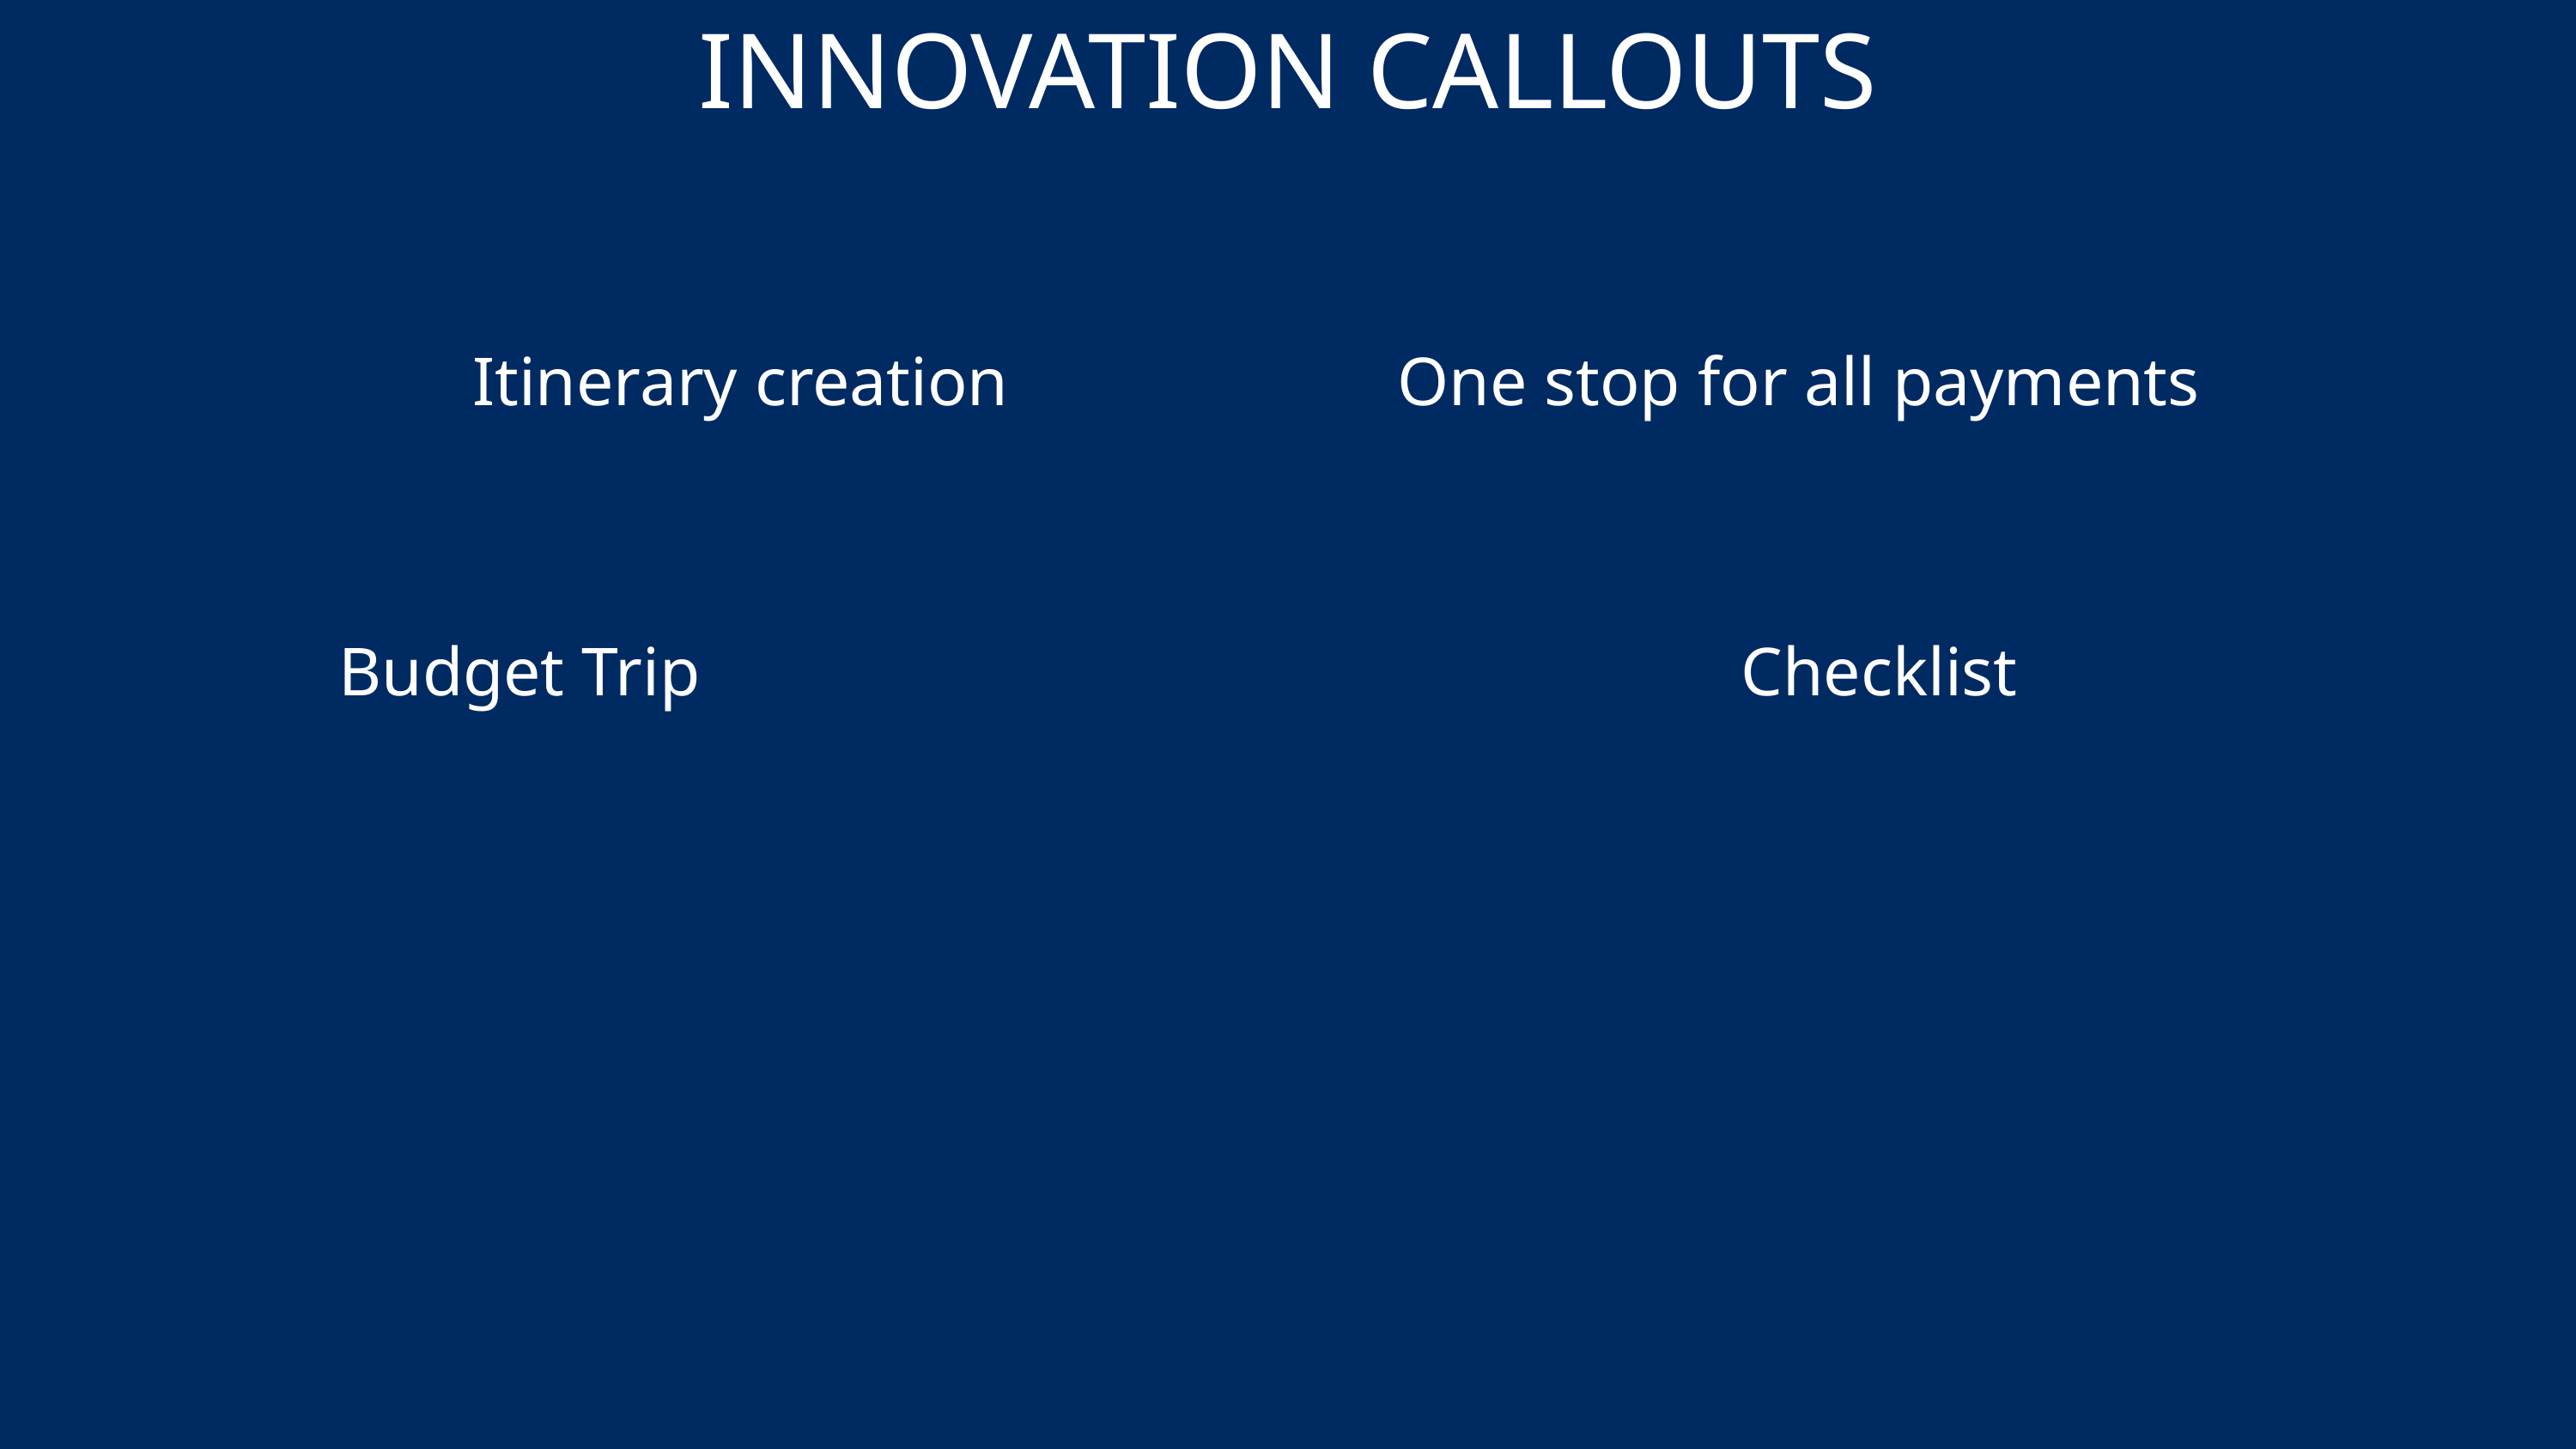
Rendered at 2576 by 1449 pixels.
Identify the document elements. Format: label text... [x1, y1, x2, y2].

text_box One stop for all payments [1302, 326, 2296, 419]
text_box Itinerary creation [383, 326, 1098, 419]
text_box Checklist [1700, 615, 2058, 709]
text_box Budget Trip [301, 615, 738, 709]
text_box INNOVATION CALLOUTS [696, 0, 1880, 130]
